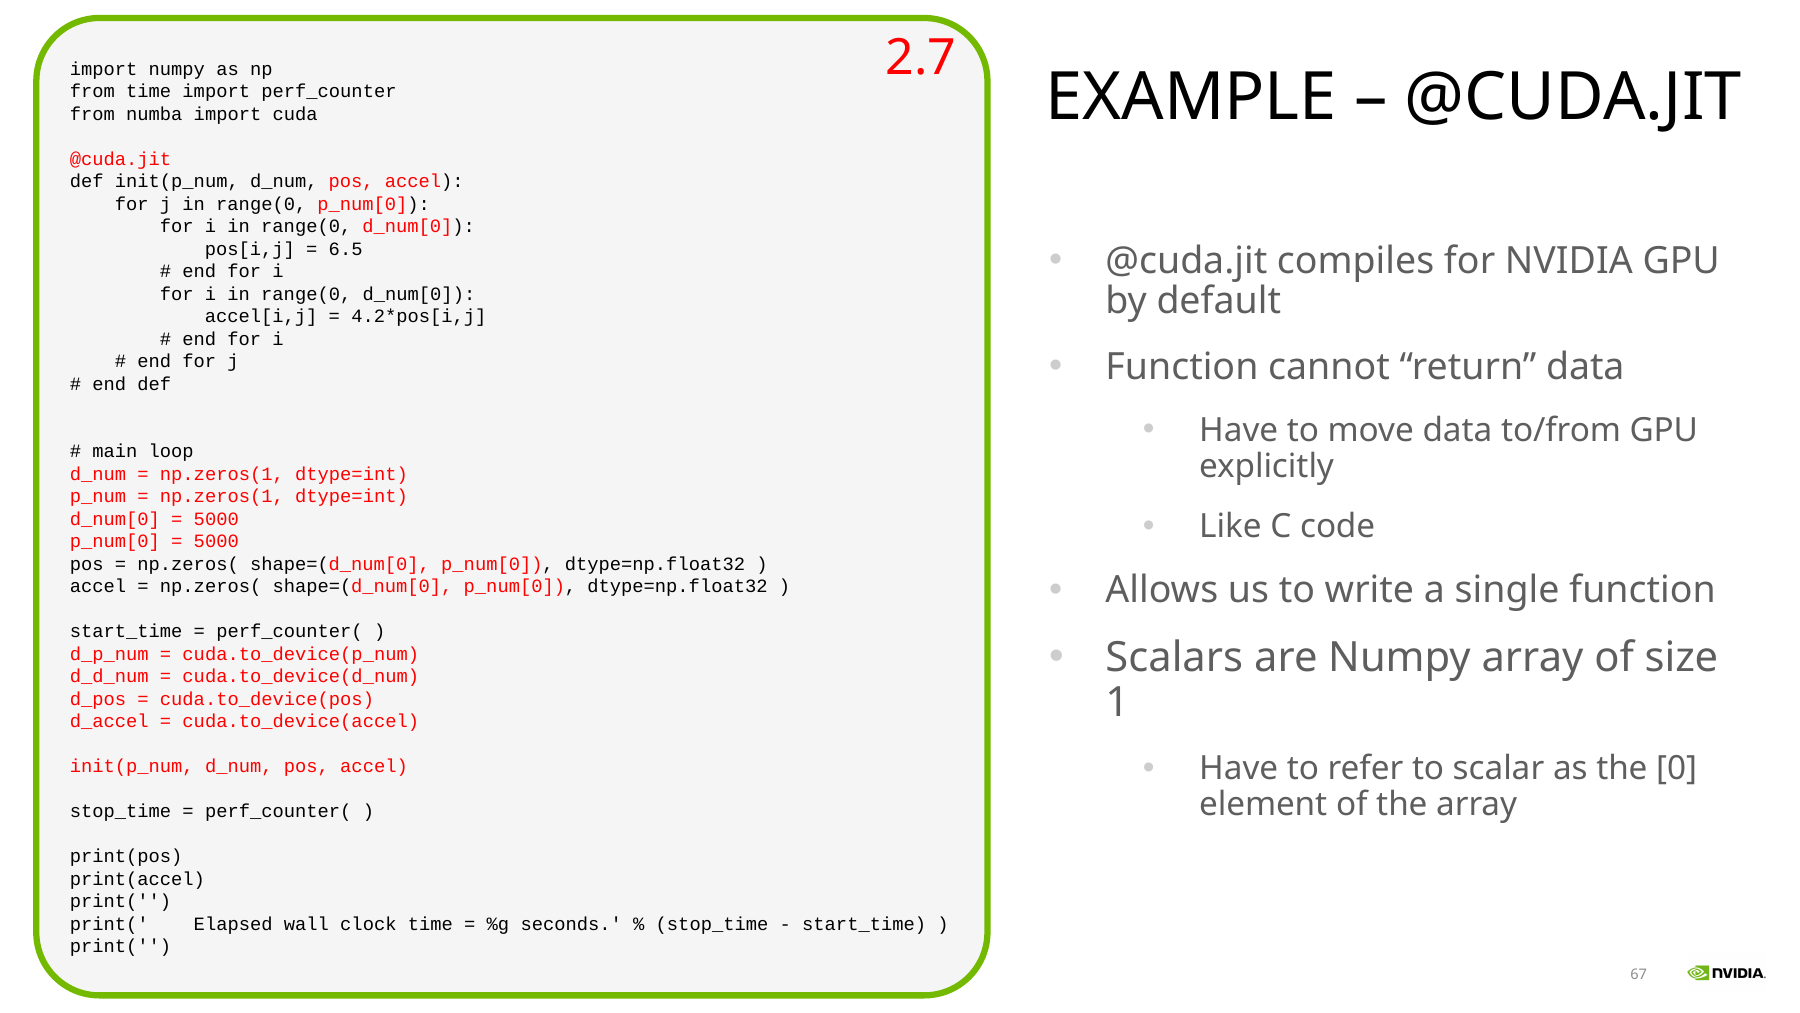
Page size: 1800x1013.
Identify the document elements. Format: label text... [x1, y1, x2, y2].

picture [1687, 953, 1766, 993]
title Example – @cuda.jit [974, 44, 1800, 142]
text_box 2.7 [869, 22, 974, 95]
list @cuda.jit compiles for NVIDIA GPU by default Function cannot “return” data Have to move data to/from GPU explicitly Like C code Allows us to write a single function Scalars are Numpy array of size 1 Have to refer to scalar as the [0] element of the array [1033, 233, 1764, 943]
text_box import numpy as np from time import perf_counter from numba import cuda @cuda.jit def init(p_num, d_num, pos, accel): for j in range(0, p_num[0]): for i in range(0, d_num[0]): pos[i,j] = 6.5 # end for i for i in range(0, d_num[0]): accel[i,j] = 4.2*pos[i,j] # end for i # end for j # end def # main loop d_num = np.zeros(1, dtype=int) p_num = np.zeros(1, dtype=int) d_num[0] = 5000 p_num[0] = 5000 pos = np.zeros( shape=(d_num[0], p_num[0]), dtype=np.float32 ) accel = np.zeros( shape=(d_num[0], p_num[0]), dtype=np.float32 ) start_time = perf_counter( ) d_p_num = cuda.to_device(p_num) d_d_num = cuda.to_device(d_num) d_pos = cuda.to_device(pos) d_accel = cuda.to_device(accel) init(p_num, d_num, pos, accel) stop_time = perf_counter( ) print(pos) print(accel) print('') print(' Elapsed wall clock time = %g seconds.' % (stop_time - start_time) ) print('') [35, 17, 989, 997]
